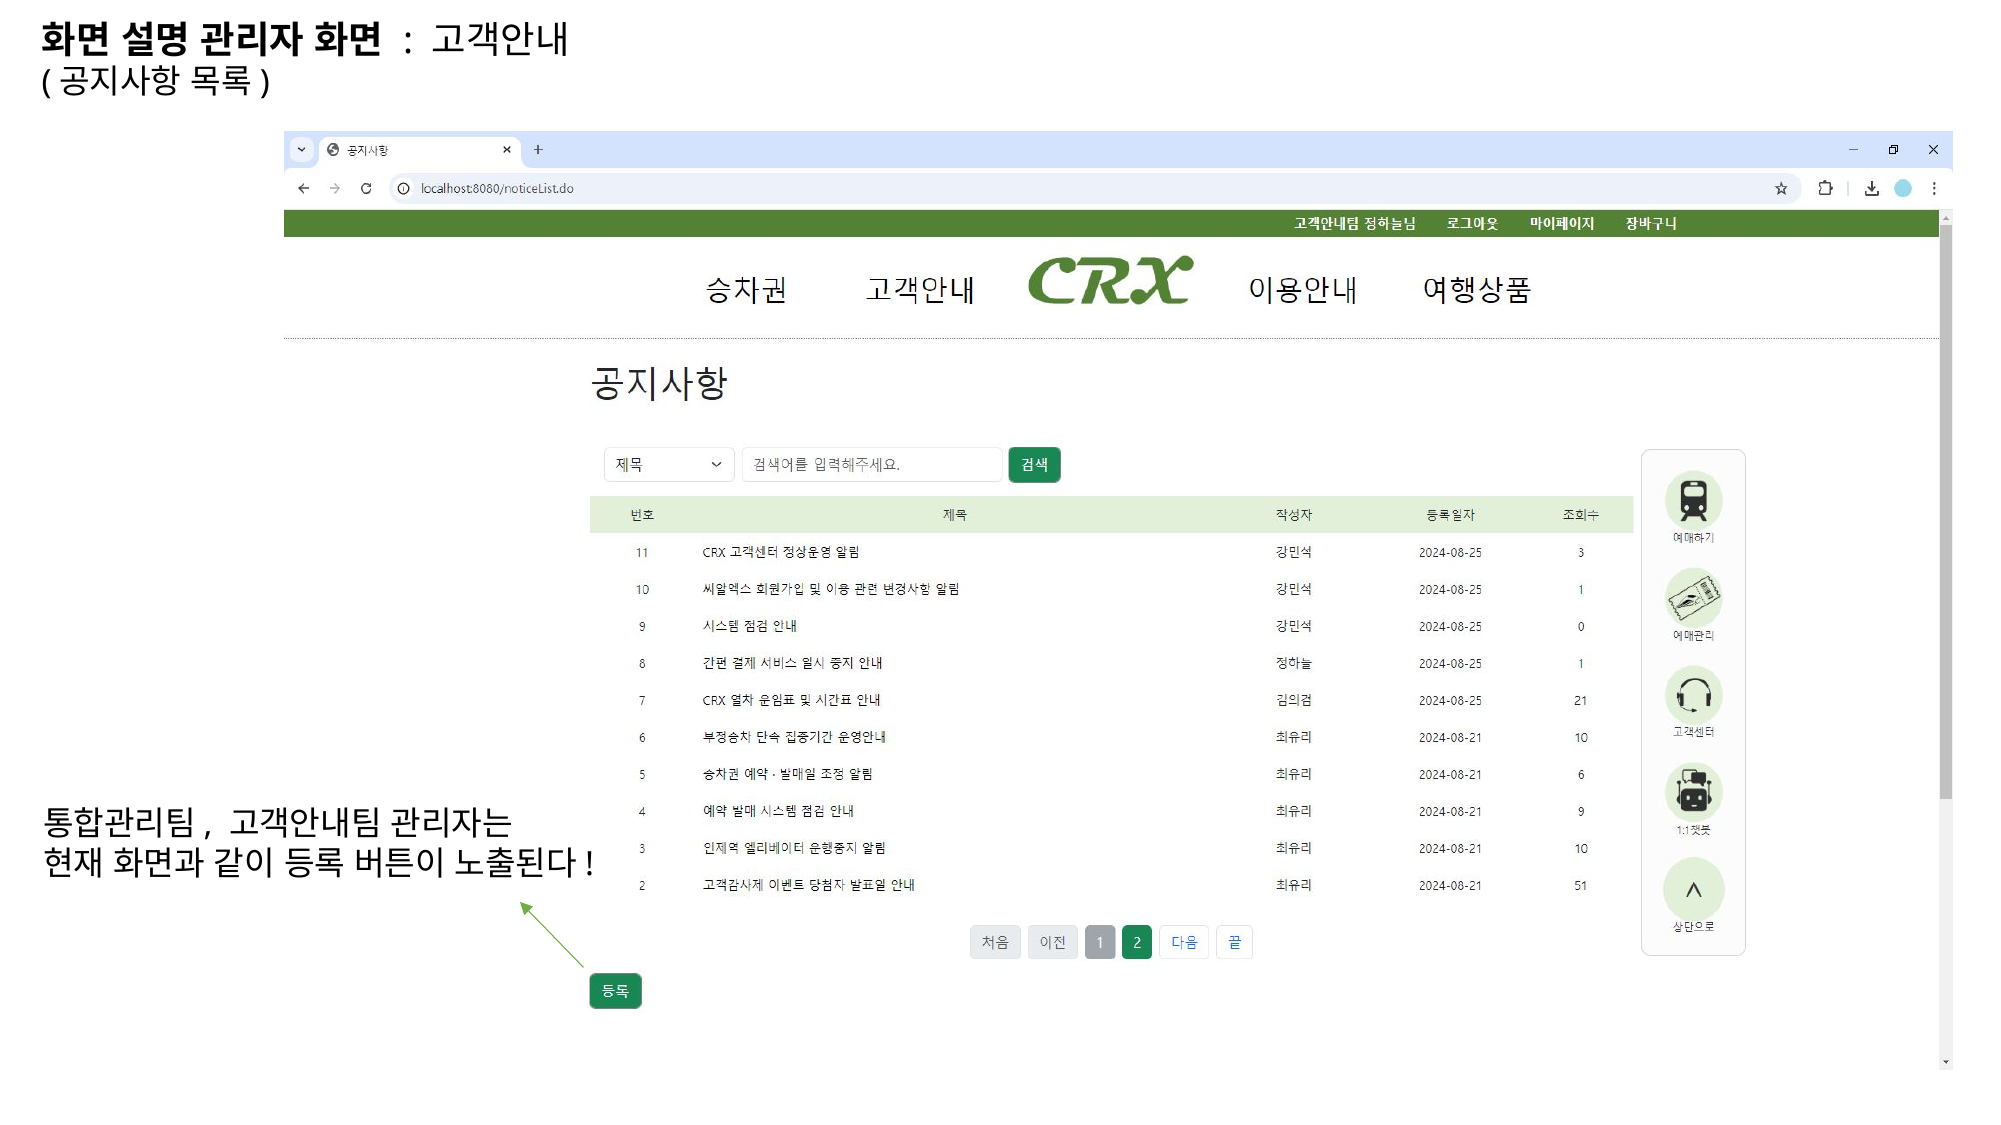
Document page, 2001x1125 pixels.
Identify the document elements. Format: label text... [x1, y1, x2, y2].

text_box 화면 설명 관리자 화면 : 고객안내 (공지사항 목록) [26, 8, 585, 108]
picture [284, 131, 1953, 1070]
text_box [520, 901, 584, 968]
text_box 통합관리팀, 고객안내팀 관리자는 현재 화면과 같이 등록 버튼이 노출된다! [28, 794, 284, 890]
